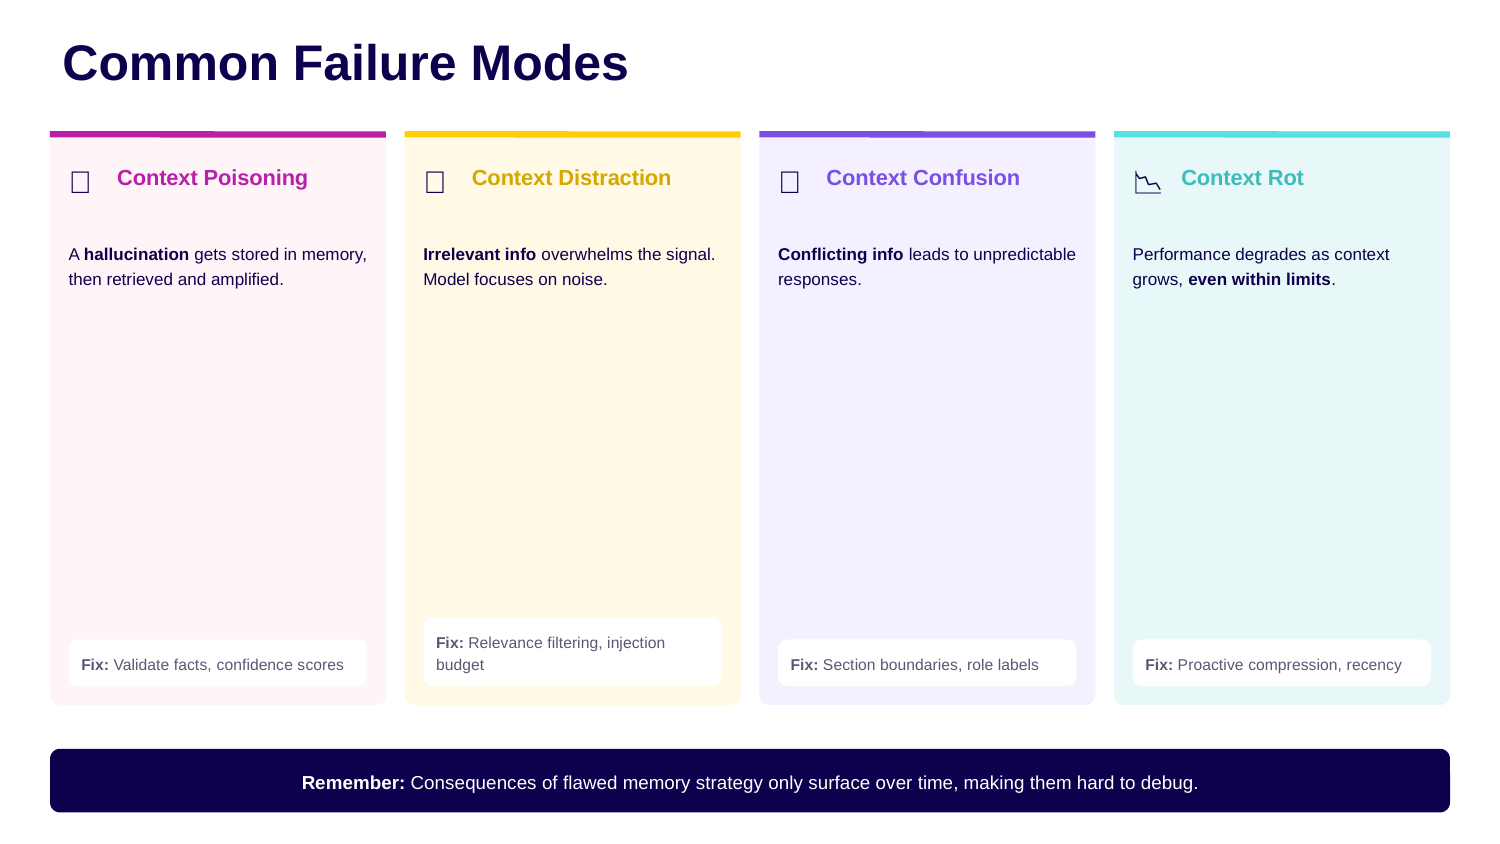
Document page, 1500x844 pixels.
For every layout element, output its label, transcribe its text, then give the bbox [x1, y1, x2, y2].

text_box Context Confusion [826, 165, 1027, 191]
text_box Conflicting info leads to unpredictable responses. [778, 237, 1083, 290]
text_box Context Distraction [471, 165, 678, 191]
text_box Context Rot [1181, 165, 1308, 191]
text_box [1114, 135, 1451, 706]
text_box Fix: Proactive compression, recency [1145, 651, 1425, 674]
text_box Context Poisoning [117, 165, 315, 191]
text_box 🎯 [423, 156, 464, 200]
text_box [759, 135, 1096, 706]
text_box 🦠 [68, 156, 109, 200]
text_box Fix: Section boundaries, role labels [790, 651, 1070, 674]
text_box 🌀 [778, 156, 818, 200]
text_box A hallucination gets stored in memory, then retrieved and amplified. [68, 237, 374, 290]
text_box Fix: Relevance filtering, injection budget [435, 630, 715, 674]
text_box [423, 617, 722, 687]
text_box Common Failure Modes [62, 40, 766, 91]
text_box [68, 639, 368, 687]
text_box Irrelevant info overwhelms the signal. Model focuses on noise. [423, 237, 728, 290]
text_box 📉 [1132, 156, 1173, 200]
text_box [404, 135, 741, 706]
text_box [778, 639, 1077, 687]
text_box Fix: Validate facts, confidence scores [81, 651, 361, 674]
text_box Remember: Consequences of flawed memory strategy only surface over time, making them hard to debug. [67, 767, 1433, 794]
text_box Performance degrades as context grows, even within limits. [1132, 237, 1438, 290]
text_box [1132, 639, 1432, 687]
text_box [50, 135, 386, 706]
text_box [50, 748, 1451, 813]
